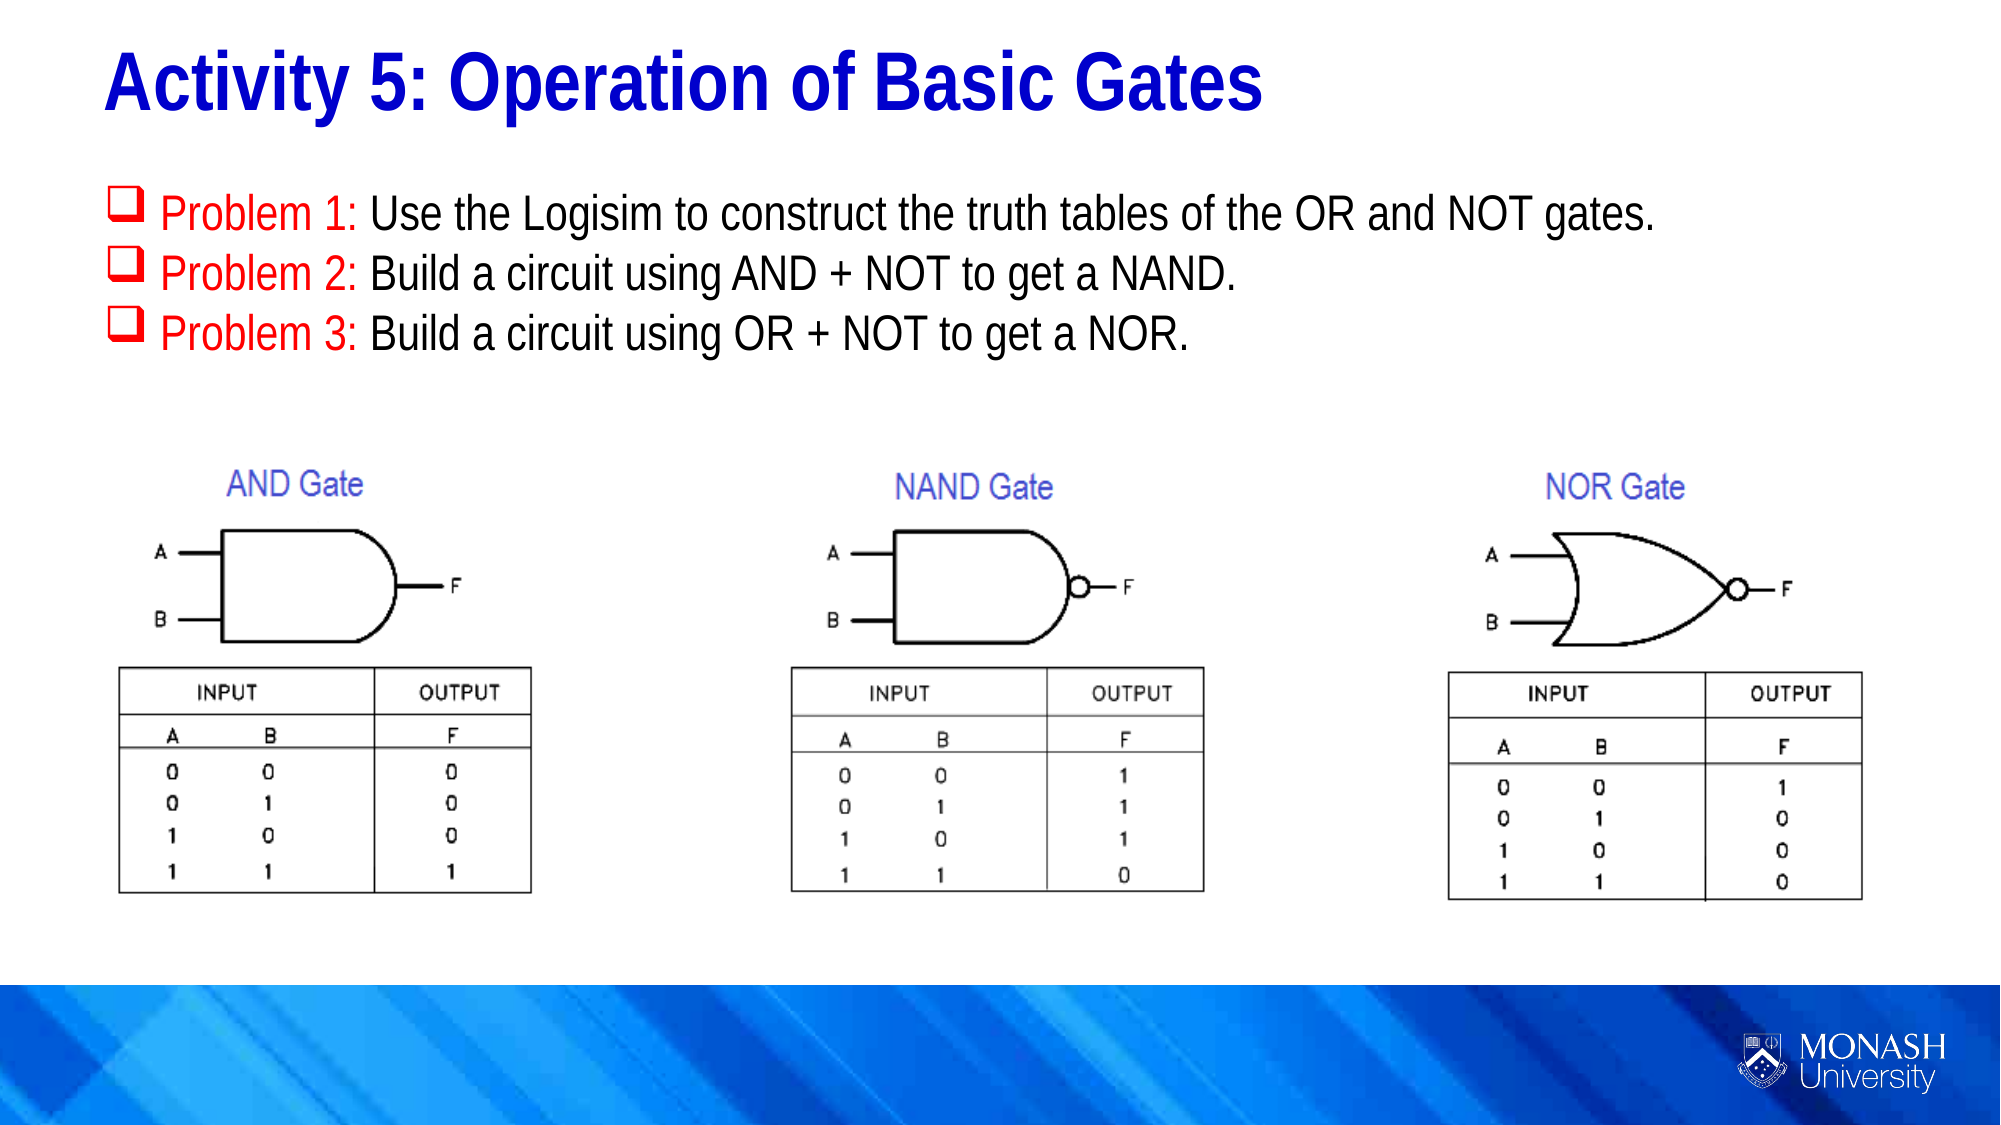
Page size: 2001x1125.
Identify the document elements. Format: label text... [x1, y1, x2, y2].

picture [774, 445, 1222, 912]
picture [1431, 448, 1874, 916]
list Activity 5: Operation of Basic Gates [89, 31, 1312, 152]
text_box Problem 1: Use the Logisim to construct the truth tables of the OR and NOT gates. Problem 2: Build a circuit using AND + NOT to get a NAND. Problem 3: Build a circuit using OR + NOT to get a NOR. [89, 173, 1819, 489]
picture [0, 985, 2000, 1125]
picture [89, 448, 565, 911]
